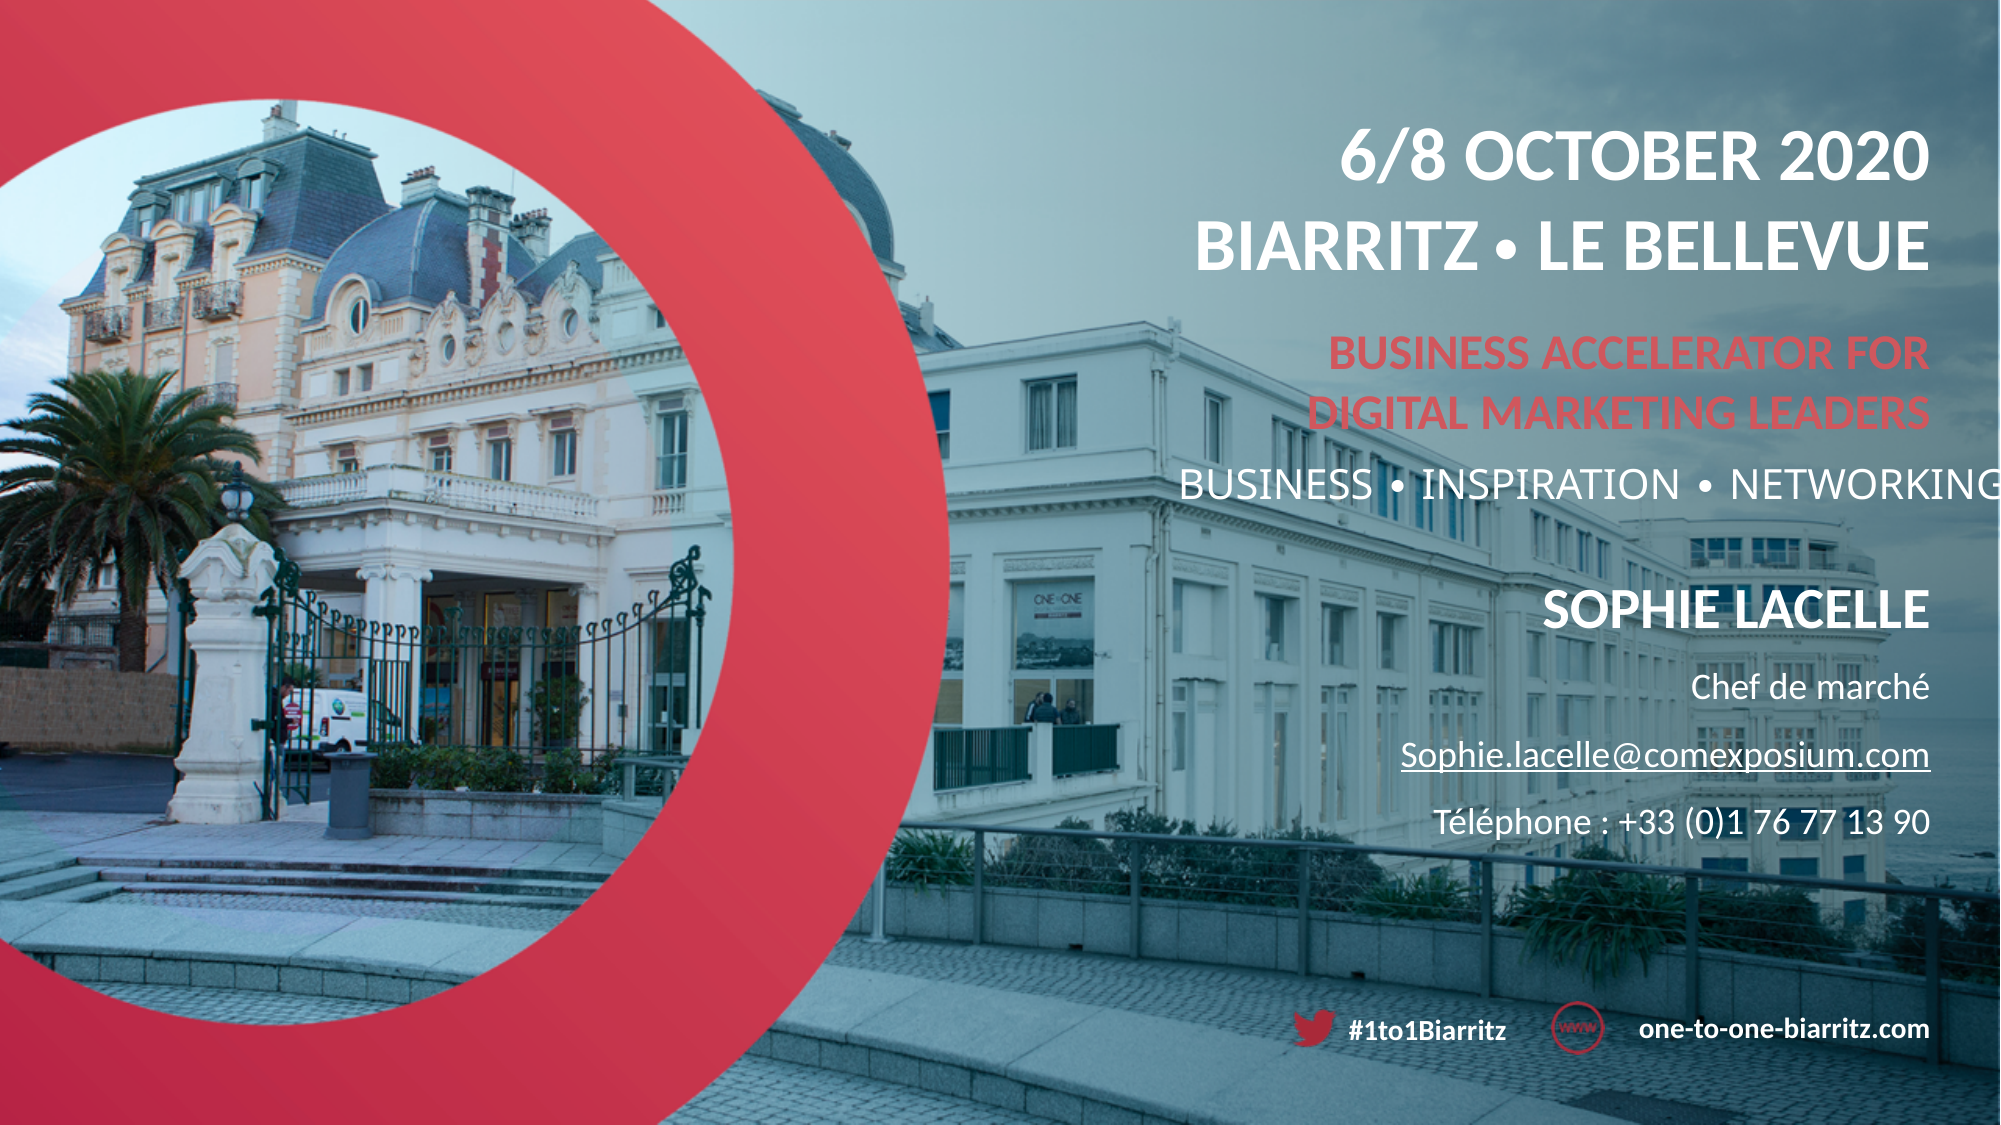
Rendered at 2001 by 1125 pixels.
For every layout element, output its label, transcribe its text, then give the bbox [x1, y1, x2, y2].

text_box #1to1Biarritz [1291, 1003, 1522, 1054]
text_box BUSINESS ∙ INSPIRATION ∙ NETWORKING [1163, 450, 2000, 516]
text_box one-to-one-biarritz.com [1605, 1001, 1946, 1052]
picture [0, 0, 2000, 1125]
text_box SOPHIE LACELLE Chef de marché Sophie.lacelle@comexposium.com Téléphone : +33 (0)1 76 77 13 90 [945, 562, 1946, 850]
text_box BUSINESS ACCELERATOR FOR DIGITAL MARKETING LEADERS [968, 312, 1946, 508]
text_box 6/8 OCTOBER 2020 BIARRITZ  LE BELLEVUE [1031, 98, 1946, 293]
